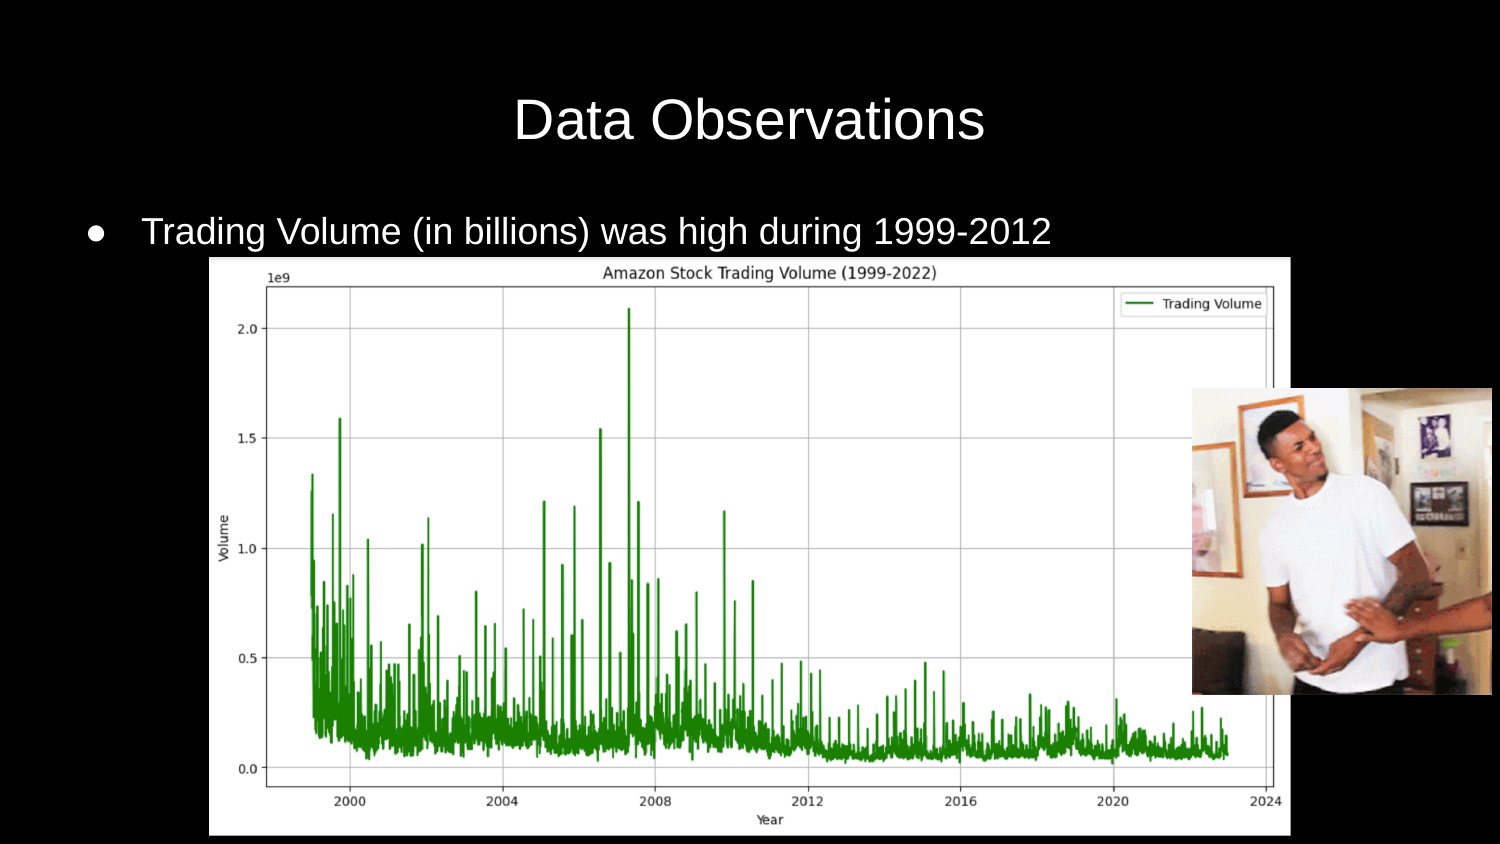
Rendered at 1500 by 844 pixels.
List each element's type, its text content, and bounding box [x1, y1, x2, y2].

picture [209, 257, 1492, 837]
title Data Observations [51, 72, 1449, 167]
list Trading Volume (in billions) was high during 1999-2012 [51, 189, 1449, 750]
